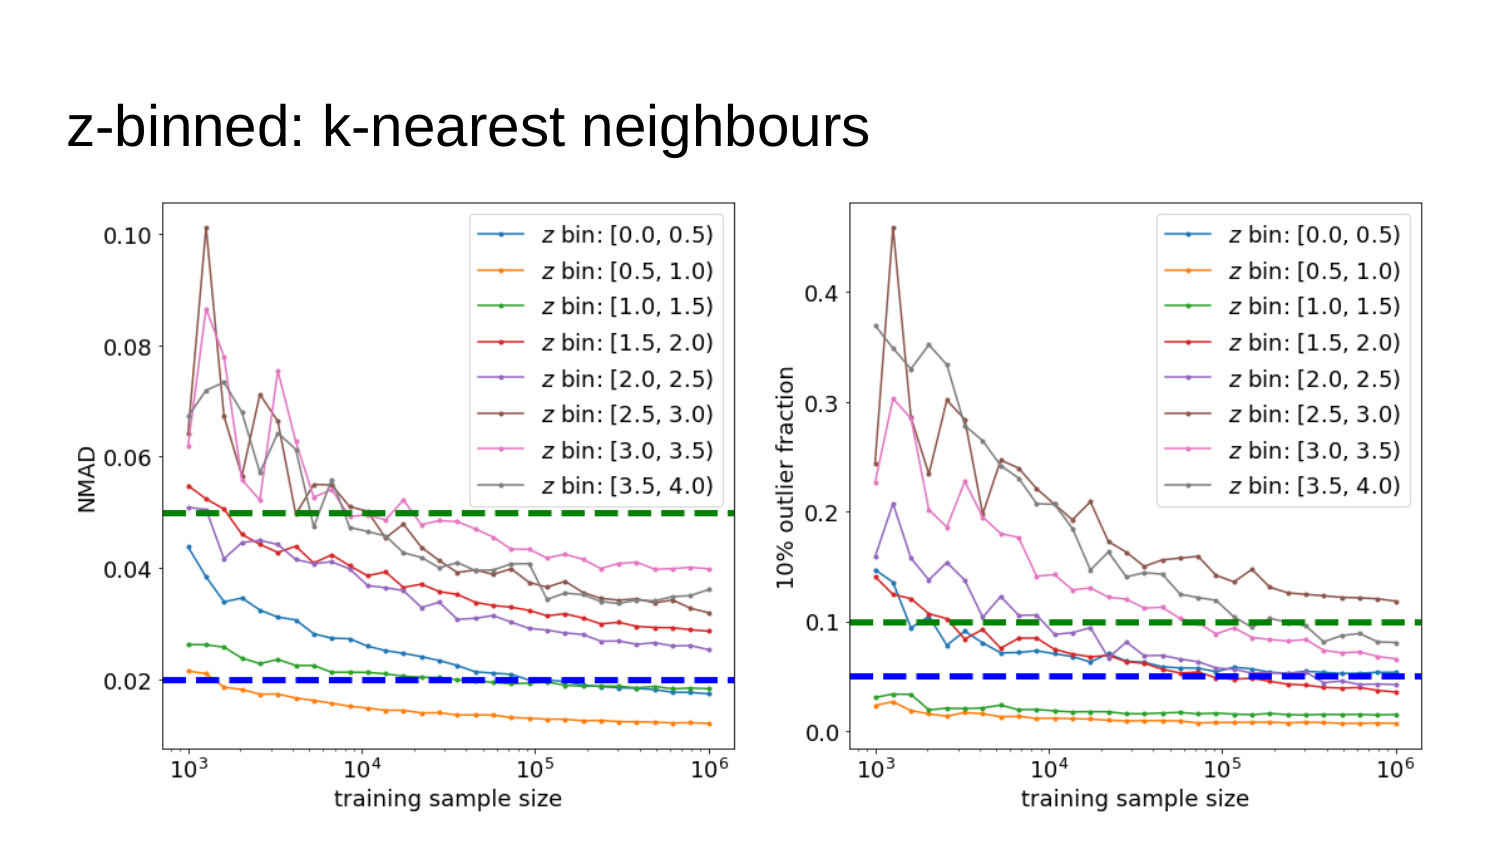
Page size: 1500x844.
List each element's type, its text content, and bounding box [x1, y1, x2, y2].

title z-binned: k-nearest neighbours [51, 72, 1449, 167]
picture [66, 190, 1435, 819]
